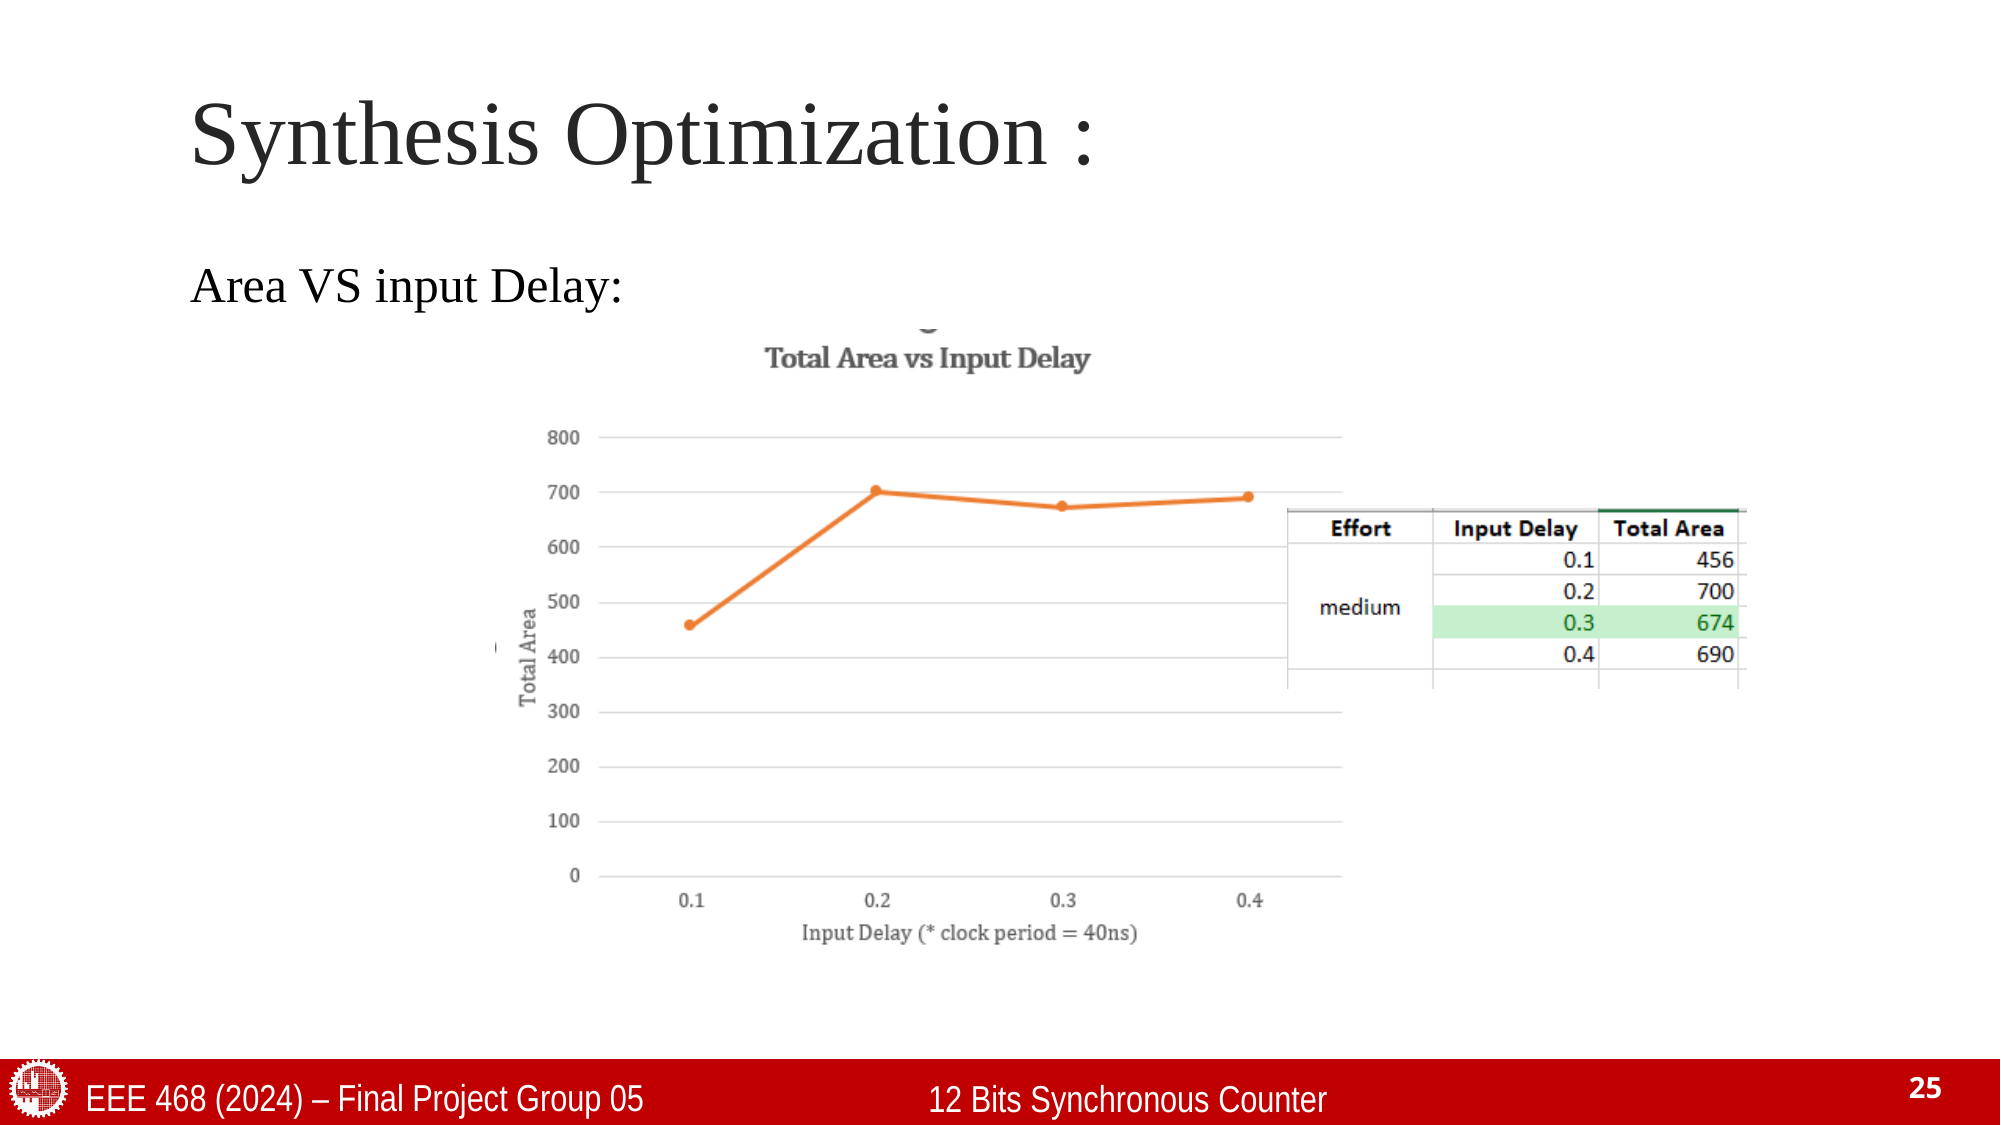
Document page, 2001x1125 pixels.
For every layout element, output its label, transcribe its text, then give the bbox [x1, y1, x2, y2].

footer 12 Bits Synchronous Counter [721, 1067, 1543, 1125]
title Synthesis Optimization : [174, 75, 1825, 195]
picture [8, 1059, 71, 1118]
slide_number EEE 468 (2024) – Final Project Group 05 [70, 1066, 722, 1125]
picture [495, 329, 1747, 959]
list Area VS input Delay: [174, 245, 1825, 990]
slide_number 25 [1871, 1066, 1958, 1118]
